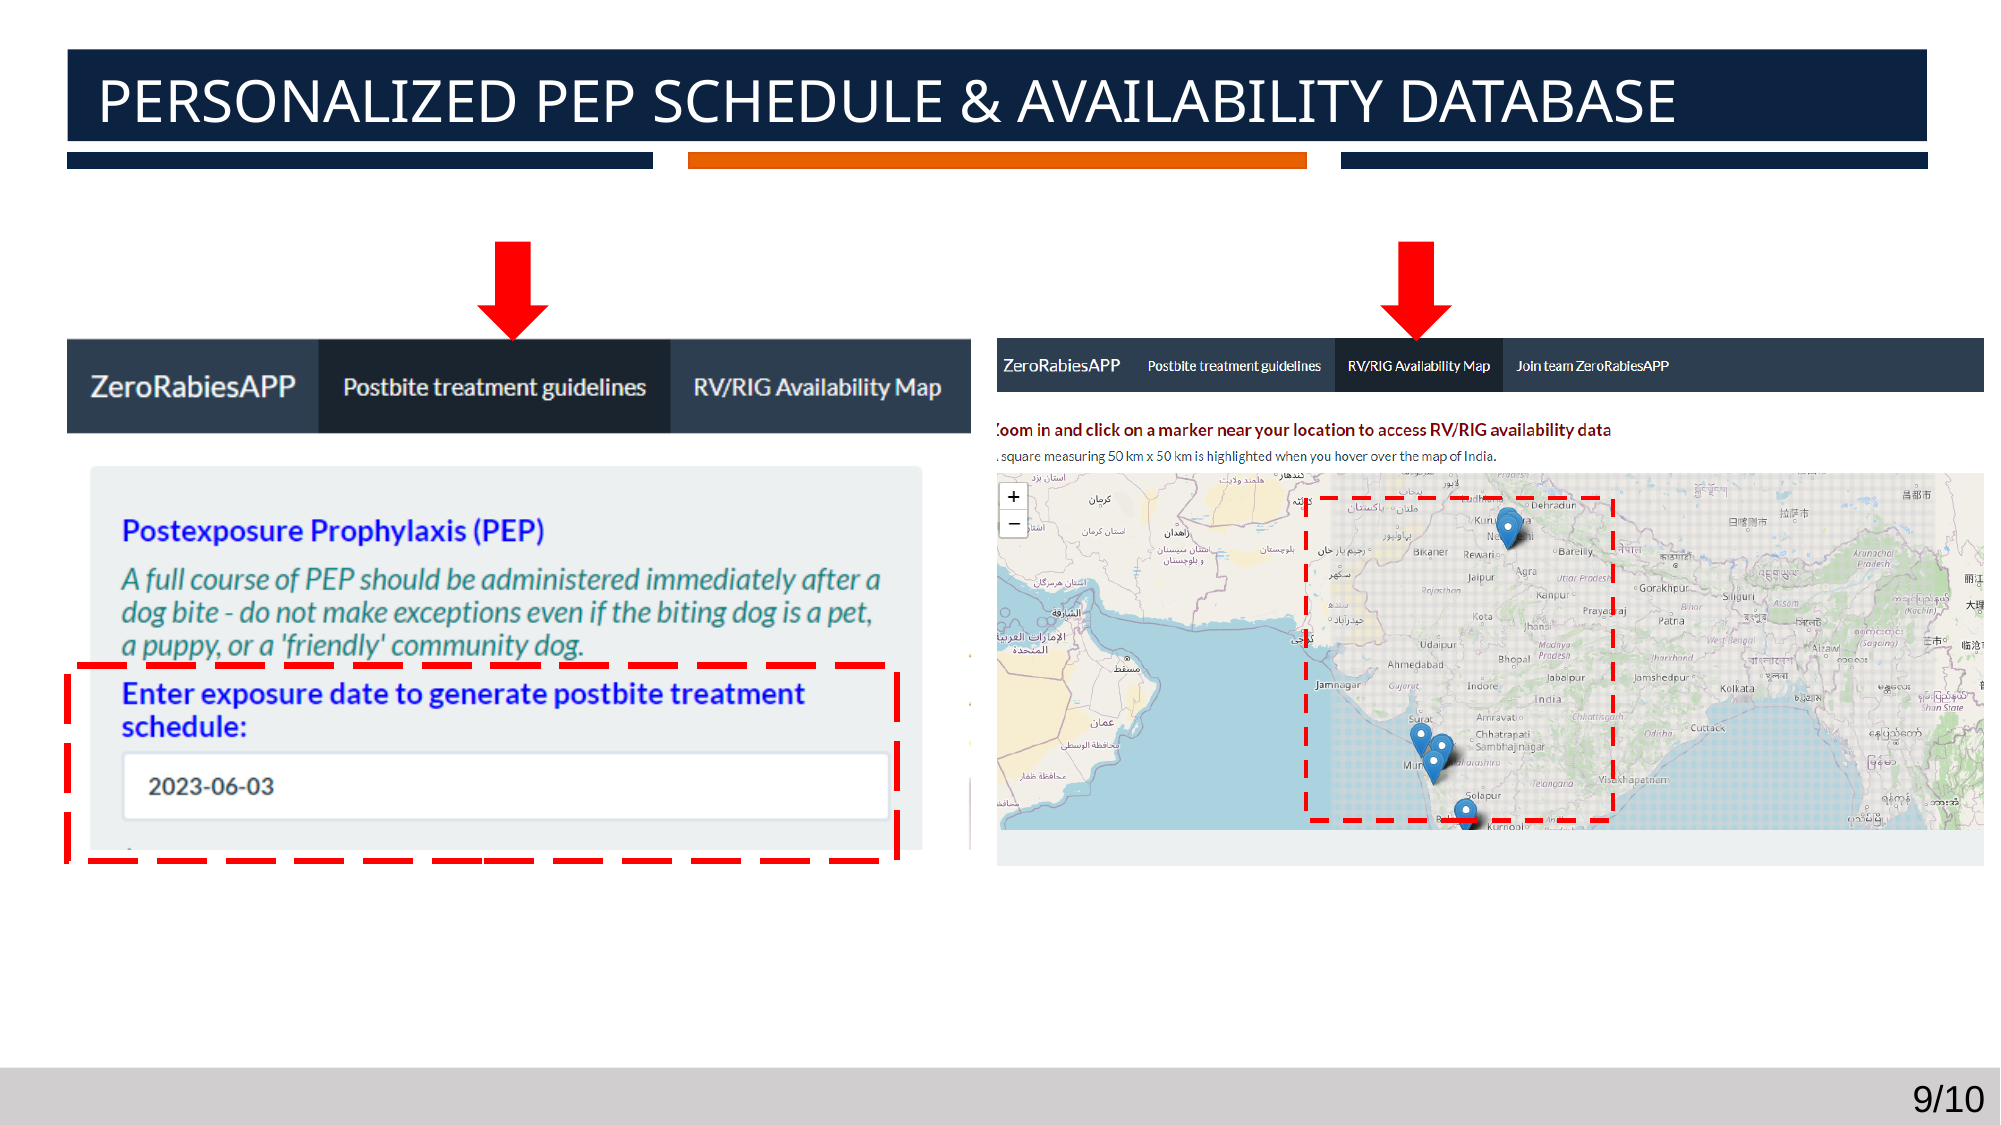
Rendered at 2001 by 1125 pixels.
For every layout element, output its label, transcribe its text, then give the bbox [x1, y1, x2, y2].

text_box [476, 241, 549, 338]
picture [67, 338, 971, 850]
text_box [67, 152, 653, 169]
text_box PERSONALIZED PEP SCHEDULE & AVAILABILITY DATABASE [67, 49, 1927, 142]
text_box 9/10 [0, 1067, 2000, 1125]
text_box [688, 152, 1307, 169]
text_box [67, 850, 898, 862]
text_box [1380, 241, 1452, 338]
text_box [1341, 152, 1928, 169]
picture [997, 338, 1984, 889]
